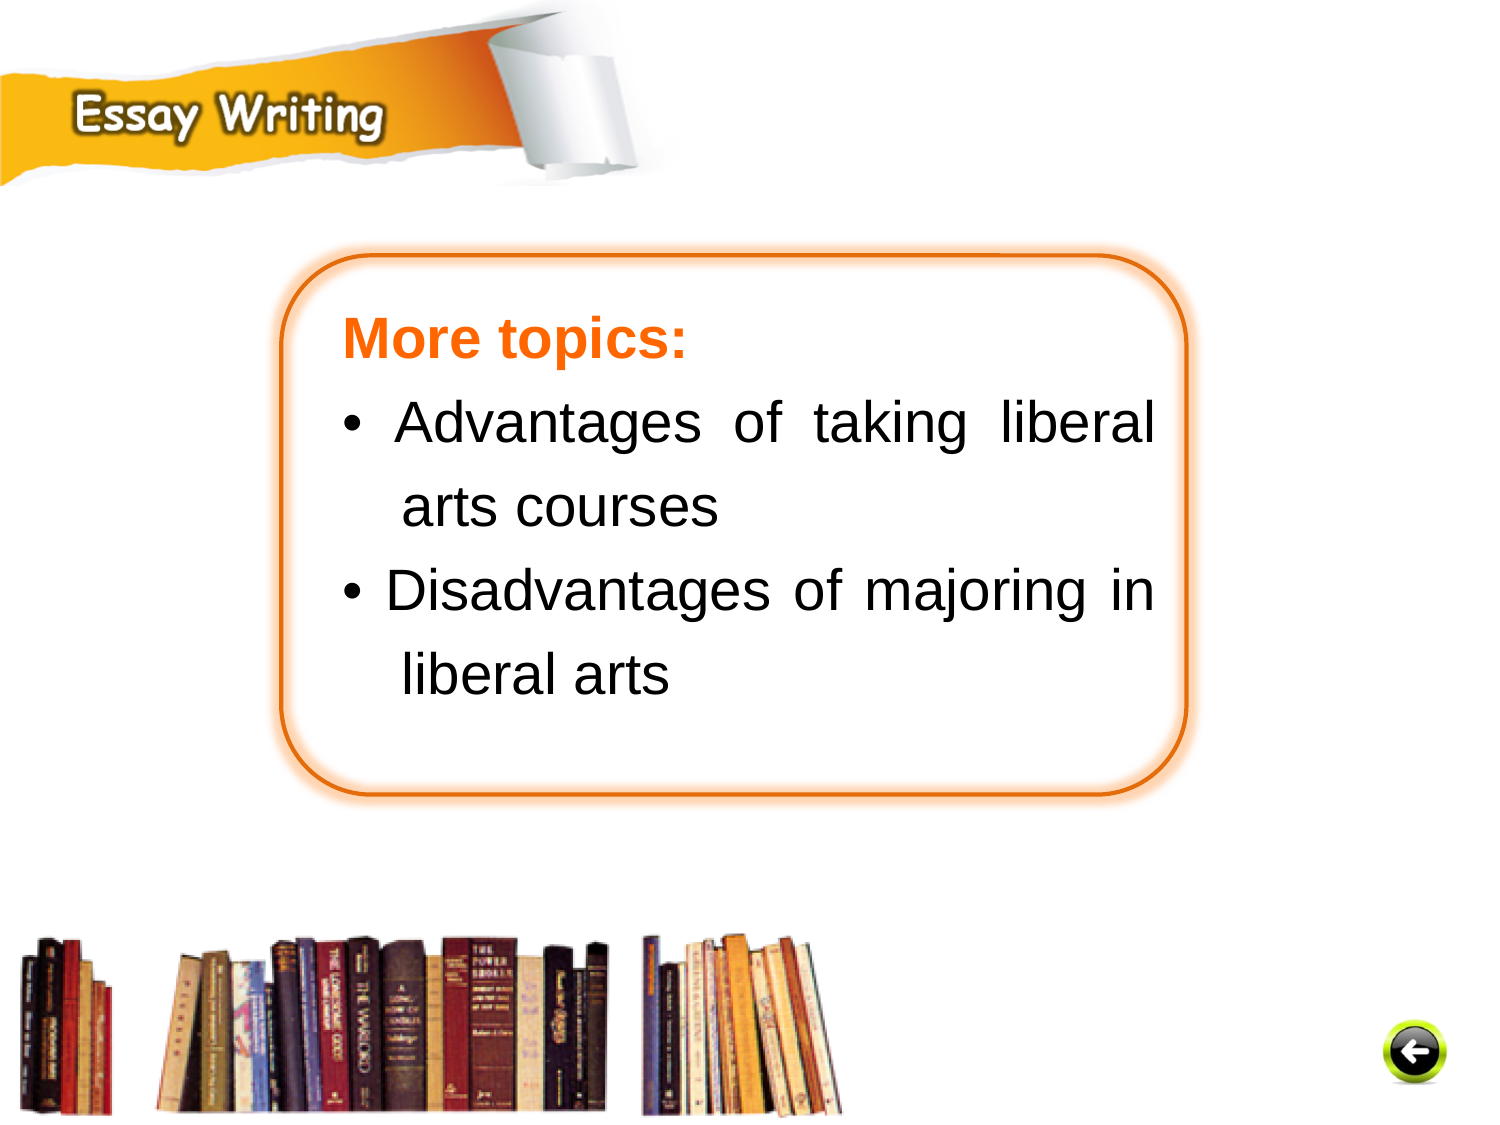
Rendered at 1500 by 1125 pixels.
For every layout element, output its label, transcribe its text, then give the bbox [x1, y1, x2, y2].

text_box [279, 253, 1160, 786]
picture [0, 0, 680, 187]
picture [1377, 1013, 1450, 1090]
picture [0, 925, 859, 1122]
text_box [1172, 292, 1189, 758]
text_box More topics: • Advantages of taking liberal arts courses • Disadvantages of majoring in liberal arts [328, 278, 1172, 882]
